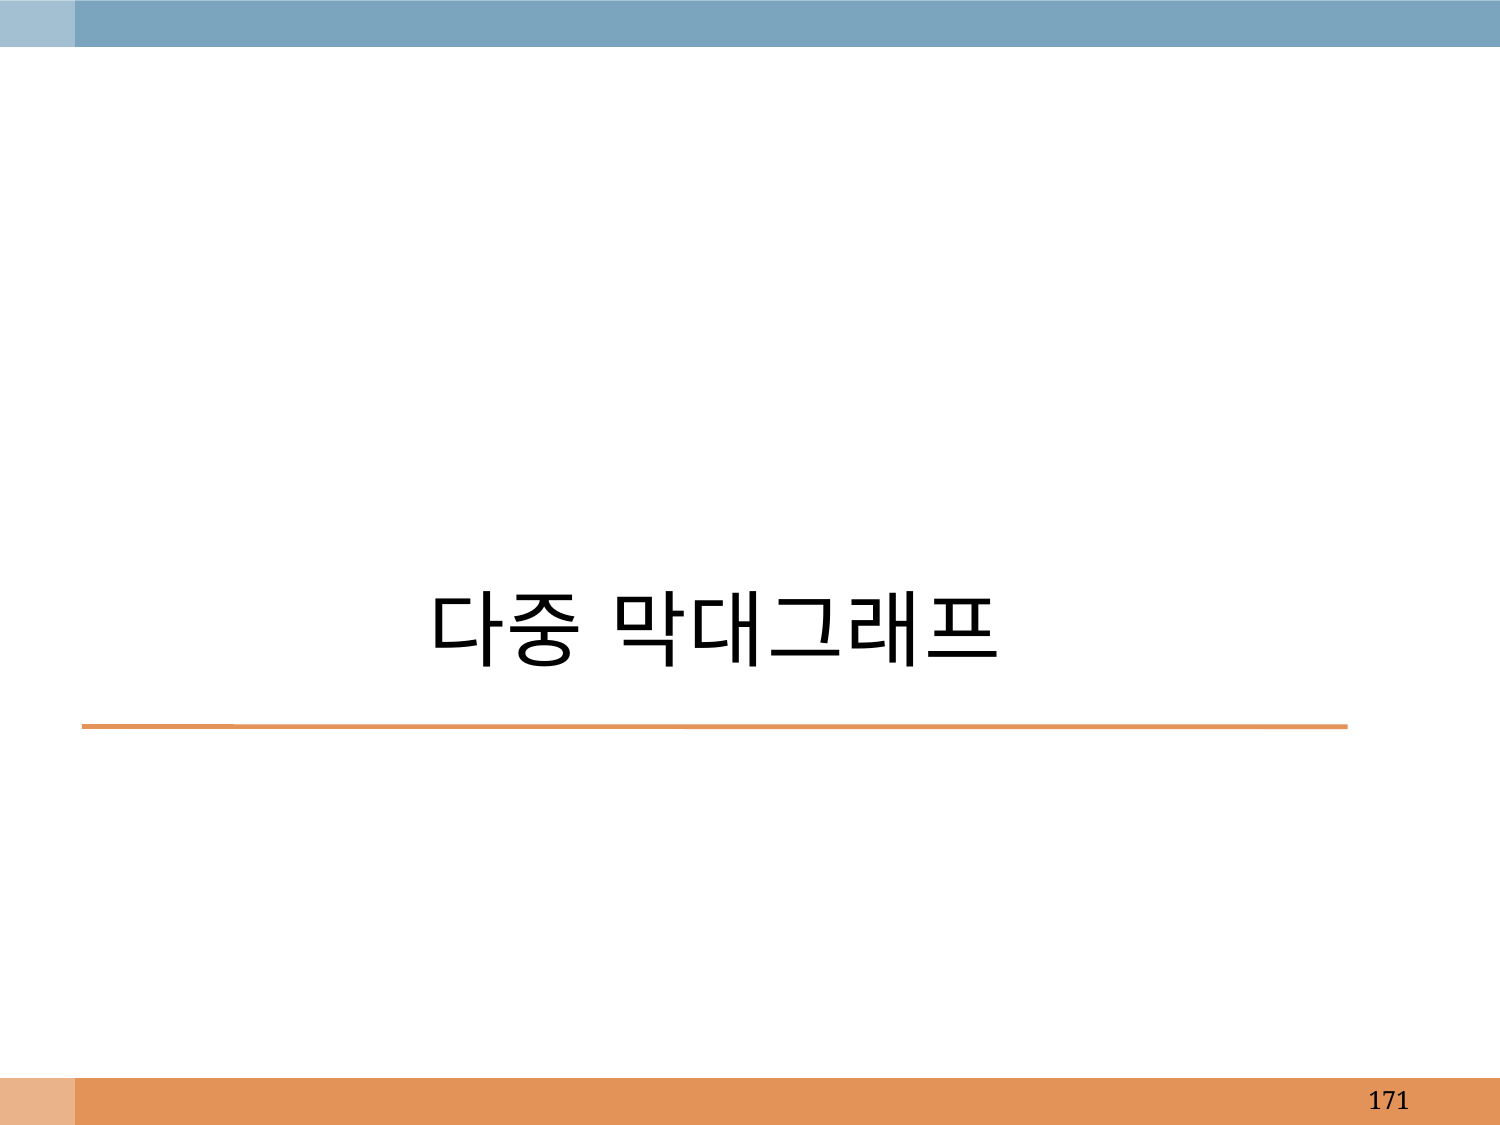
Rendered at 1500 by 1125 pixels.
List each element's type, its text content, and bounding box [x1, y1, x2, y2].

title 다중 막대그래프 [82, 503, 1348, 751]
slide_number 171 [1074, 1078, 1425, 1125]
